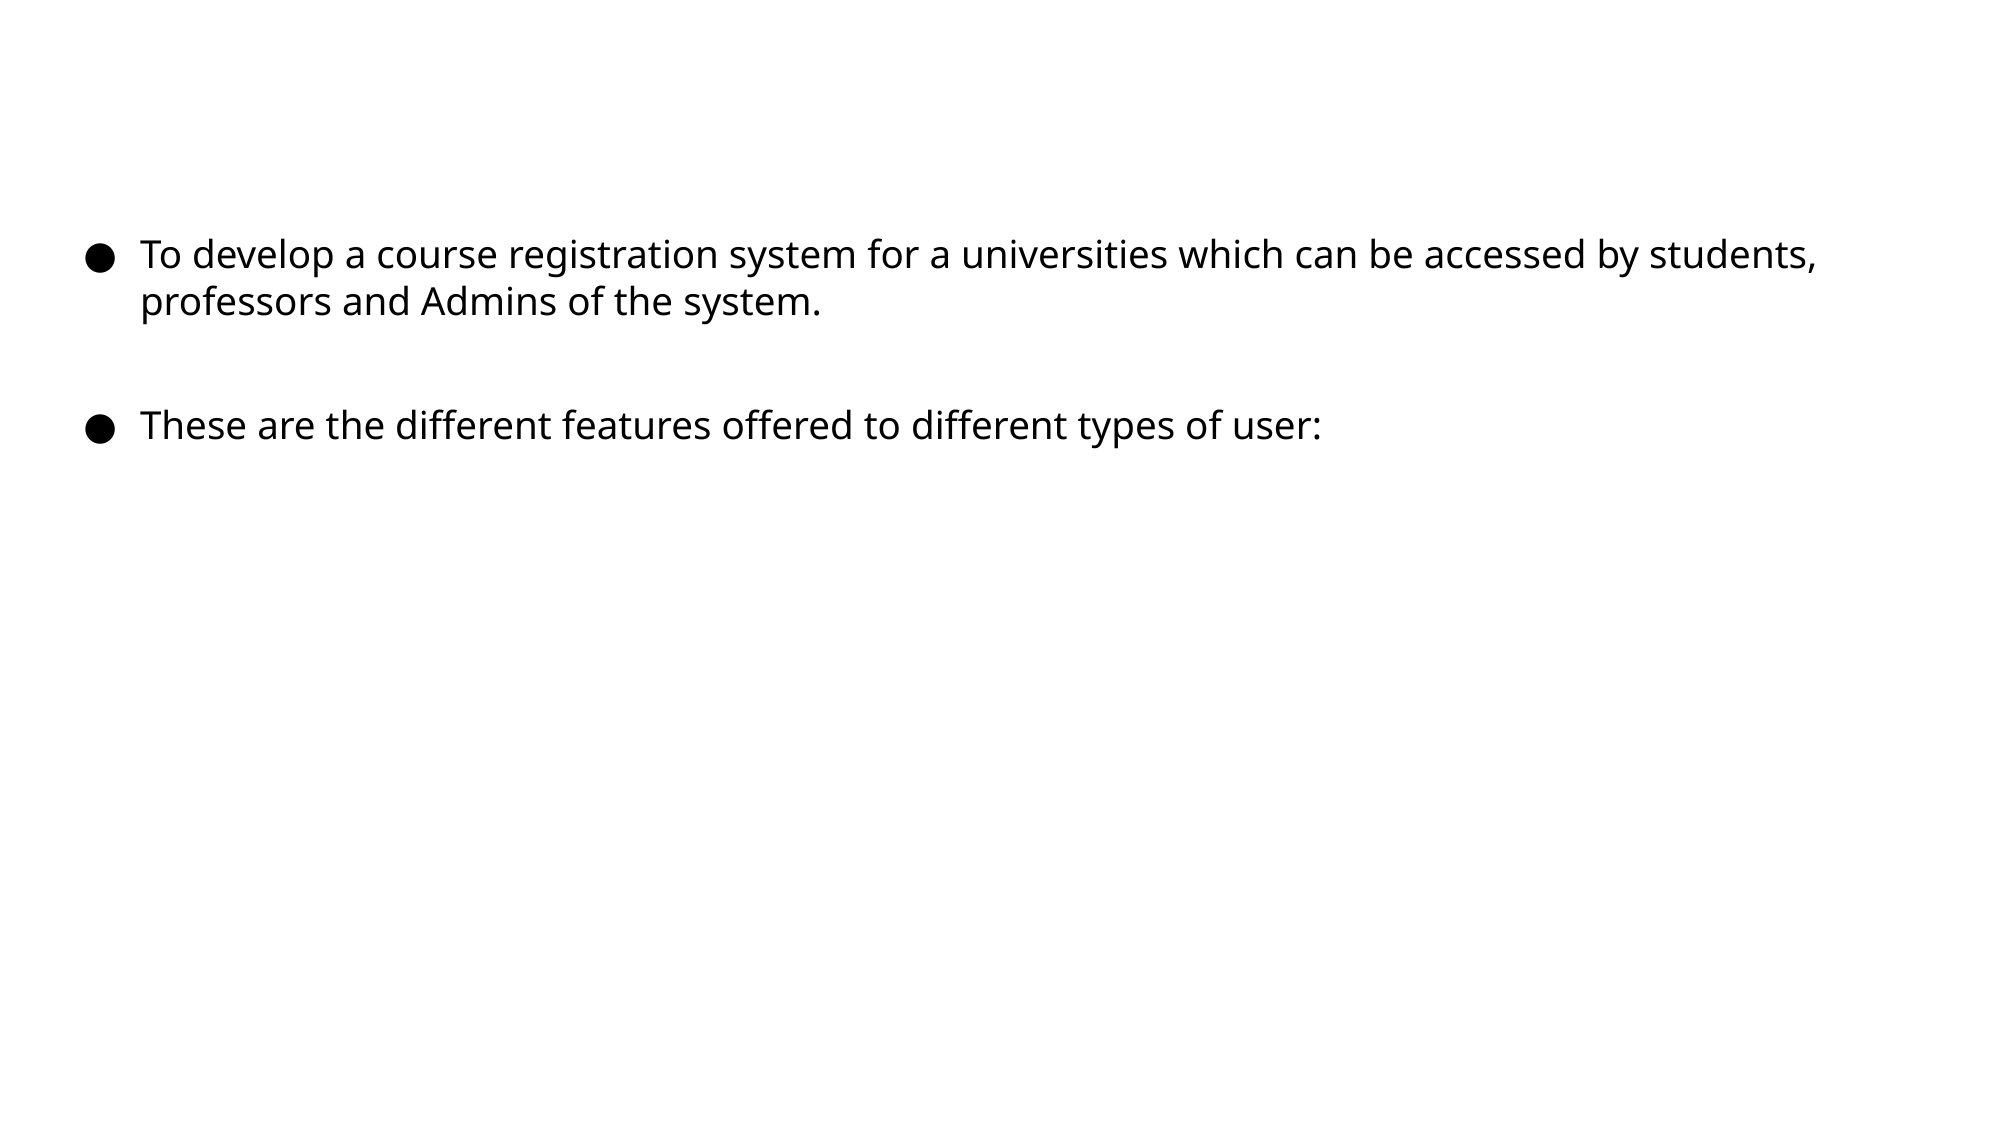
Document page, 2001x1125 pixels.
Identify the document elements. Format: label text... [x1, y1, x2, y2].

text_box To develop a course registration system for a universities which can be accessed by students, professors and Admins of the system. These are the different features offered to different types of user: [57, 222, 1853, 795]
